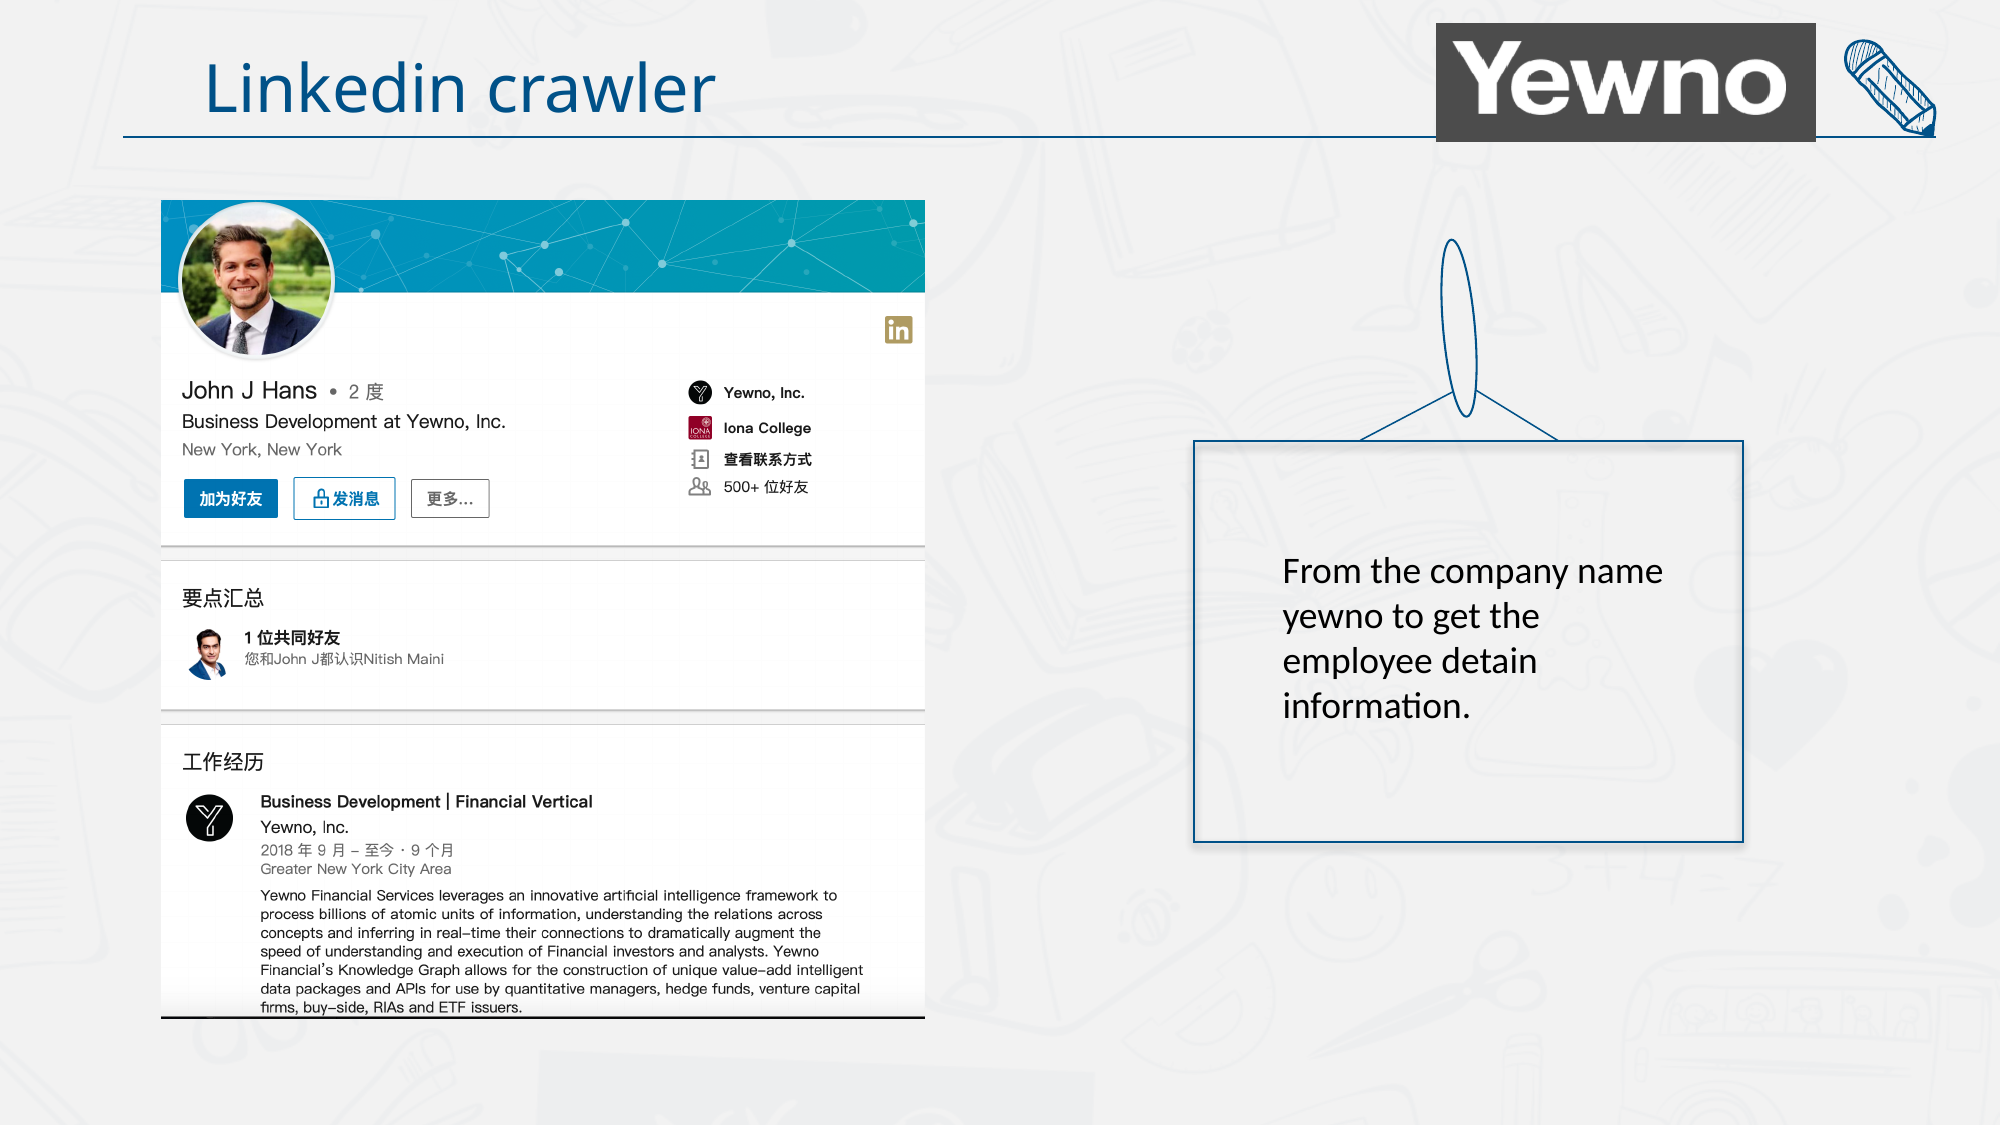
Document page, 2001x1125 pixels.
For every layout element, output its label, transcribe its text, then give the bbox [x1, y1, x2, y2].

text_box Linkedin crawler [195, 47, 831, 135]
picture [372, 230, 379, 238]
picture [541, 242, 548, 248]
picture [500, 252, 507, 259]
picture [1436, 23, 1816, 142]
picture [161, 200, 925, 1019]
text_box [1194, 238, 1743, 842]
